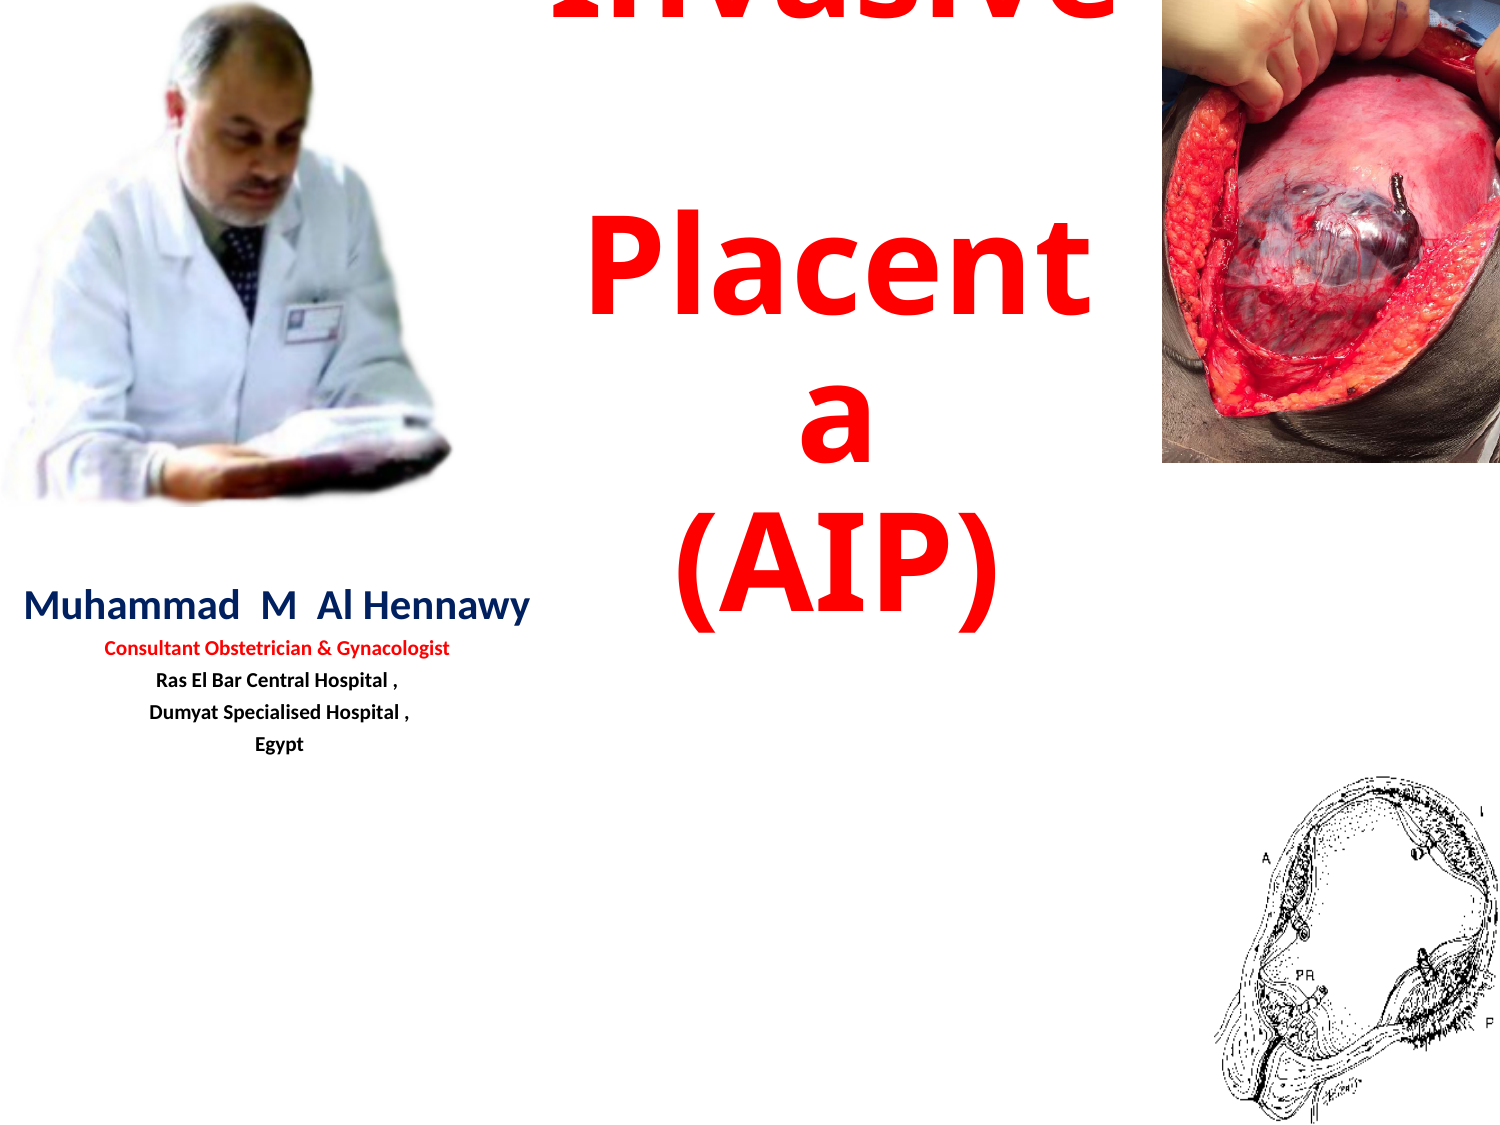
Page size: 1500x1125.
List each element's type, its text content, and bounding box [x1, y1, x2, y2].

title Abnormal Invasive Placenta (AIP) [525, 37, 1150, 1069]
picture [1212, 774, 1500, 1125]
subtitle Muhammad M Al Hennawy Consultant Obstetrician & Gynacologist Ras El Bar Central Hospital , Dumyat Specialised Hospital , Egypt [0, 575, 555, 807]
picture [0, 0, 513, 508]
picture [1162, 0, 1500, 463]
